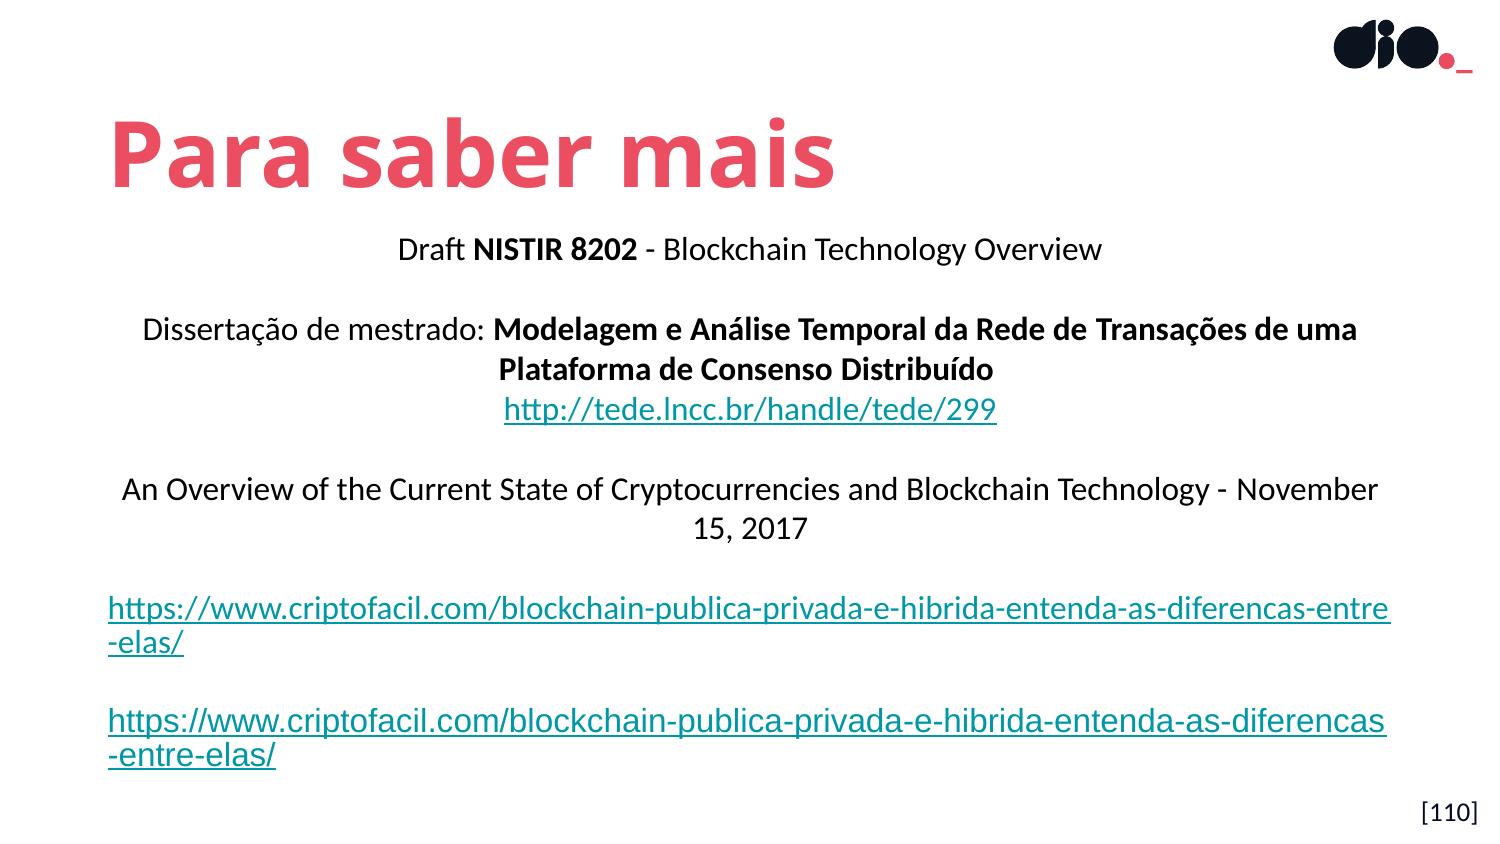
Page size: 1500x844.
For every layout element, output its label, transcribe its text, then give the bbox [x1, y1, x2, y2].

picture [1333, 19, 1473, 74]
text_box Draft NISTIR 8202 - Blockchain Technology Overview Dissertação de mestrado: Modelagem e Análise Temporal da Rede de Transações de uma Plataforma de Consenso Distribuído http://tede.lncc.br/handle/tede/299 An Overview of the Current State of Cryptocurrencies and Blockchain Technology - November 15, 2017 https://www.criptofacil.com/blockchain-publica-privada-e-hibrida-entenda-as-diferencas-entre-elas/ https://www.criptofacil.com/blockchain-publica-privada-e-hibrida-entenda-as-diferencas-entre-elas/ [92, 213, 1408, 780]
slide_number [110] [1403, 779, 1494, 844]
text_box Para saber mais [92, 73, 1408, 213]
